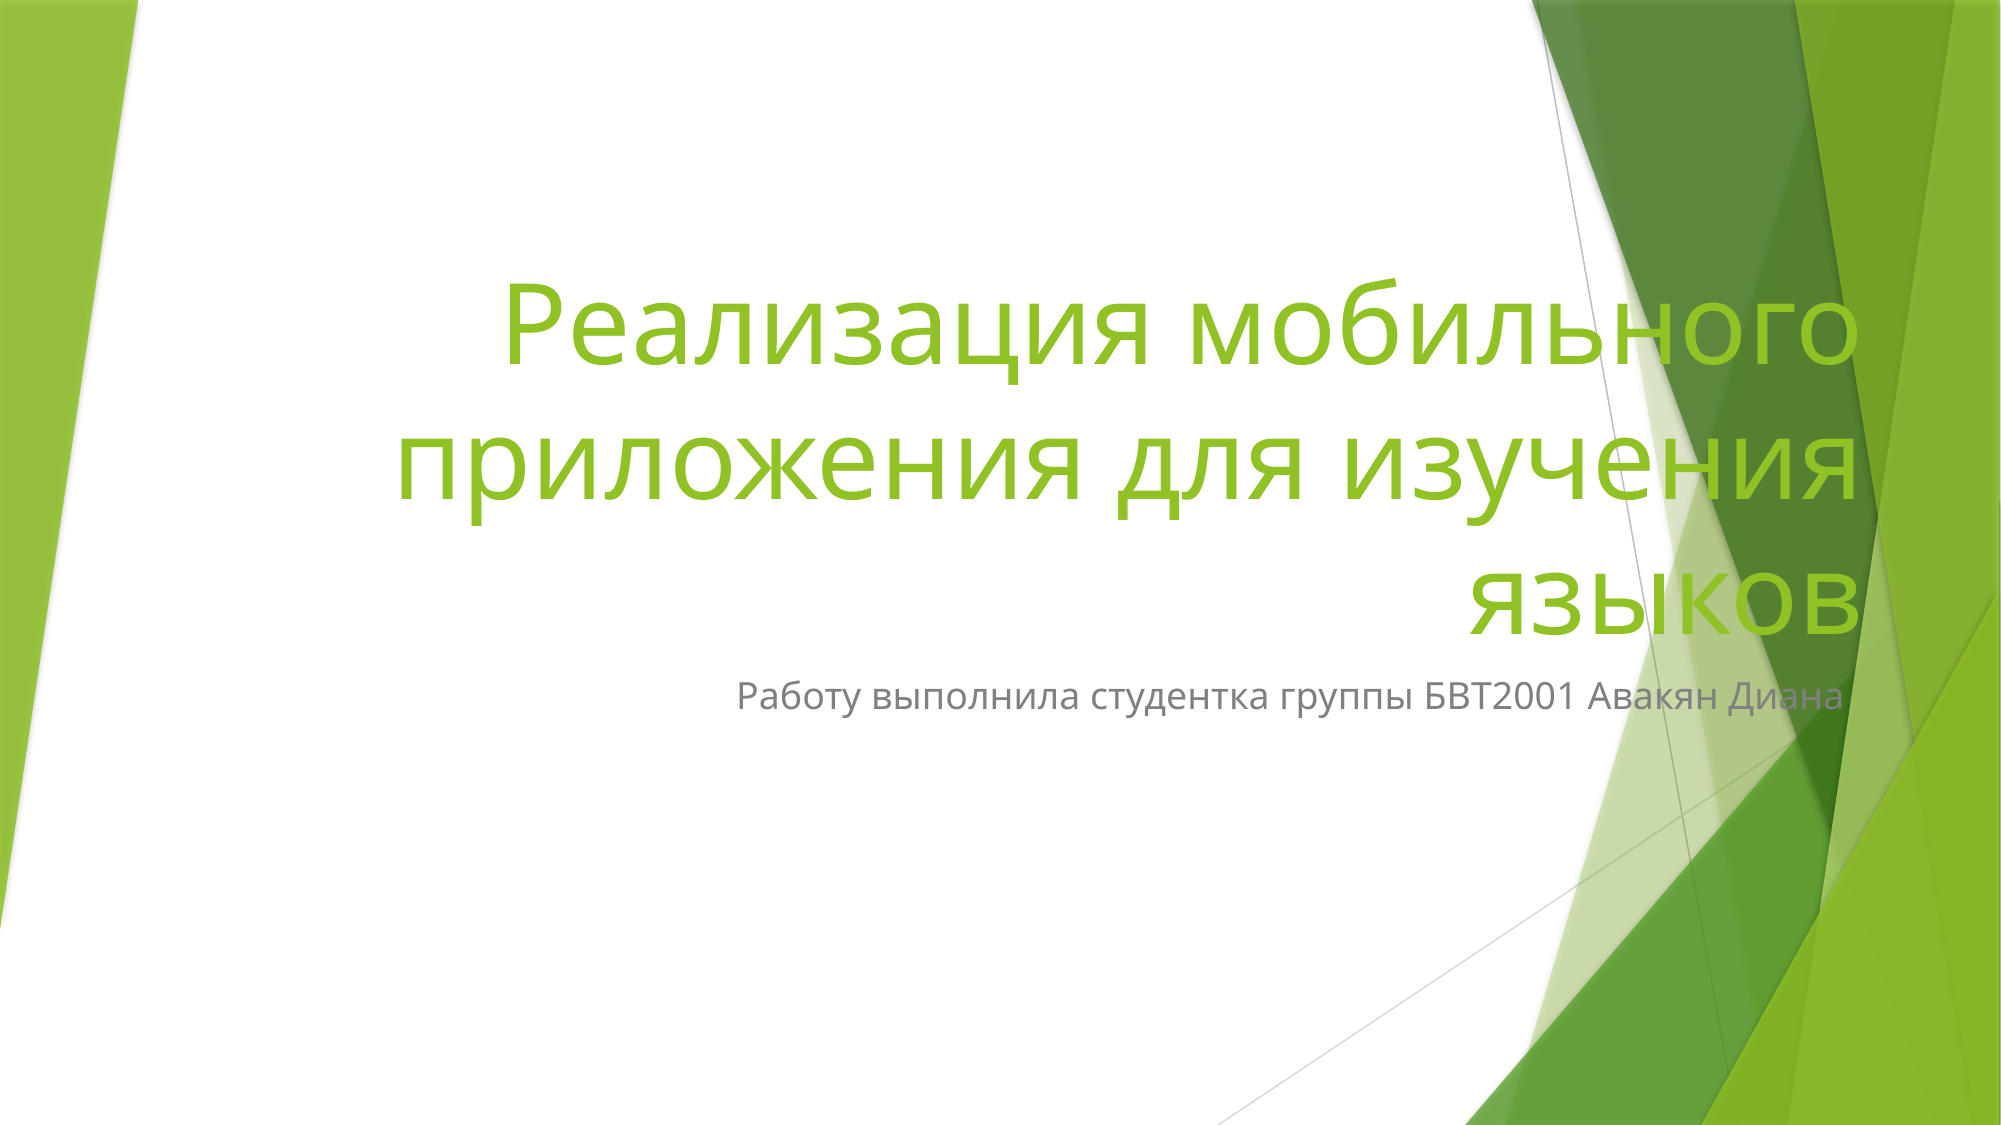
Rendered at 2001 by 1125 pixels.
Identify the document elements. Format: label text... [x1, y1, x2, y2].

subtitle Работу выполнила студентка группы БВТ2001 Авакян Диана [247, 664, 1861, 845]
title Реализация мобильного приложения для изучения языков [247, 394, 1879, 665]
